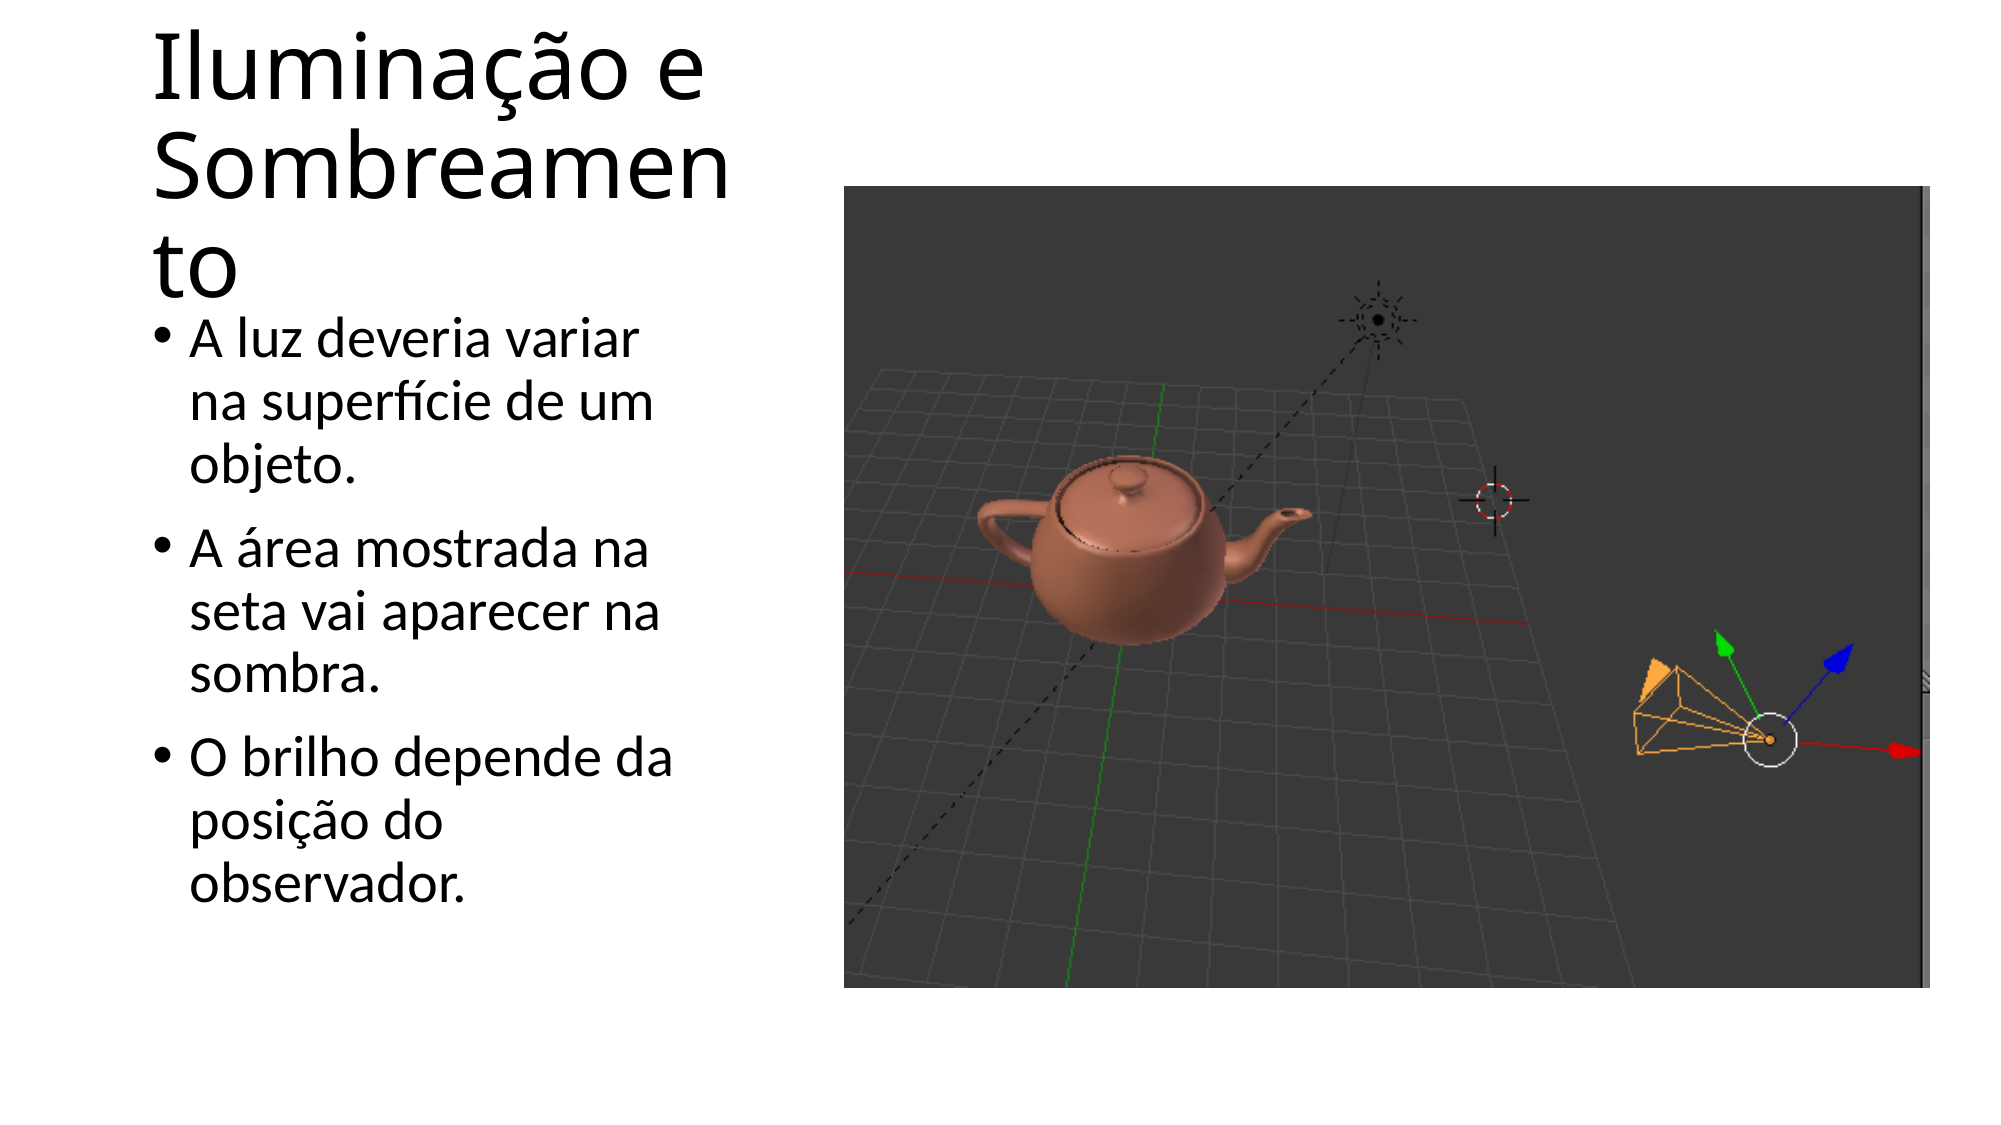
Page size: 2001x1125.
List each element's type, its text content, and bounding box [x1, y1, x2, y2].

title Iluminação e Sombreamento [137, 59, 774, 278]
list A luz deveria variar na superfície de um objeto. A área mostrada na seta vai aparecer na sombra. O brilho depende da posição do observador. [137, 299, 712, 1014]
picture [844, 186, 1930, 988]
